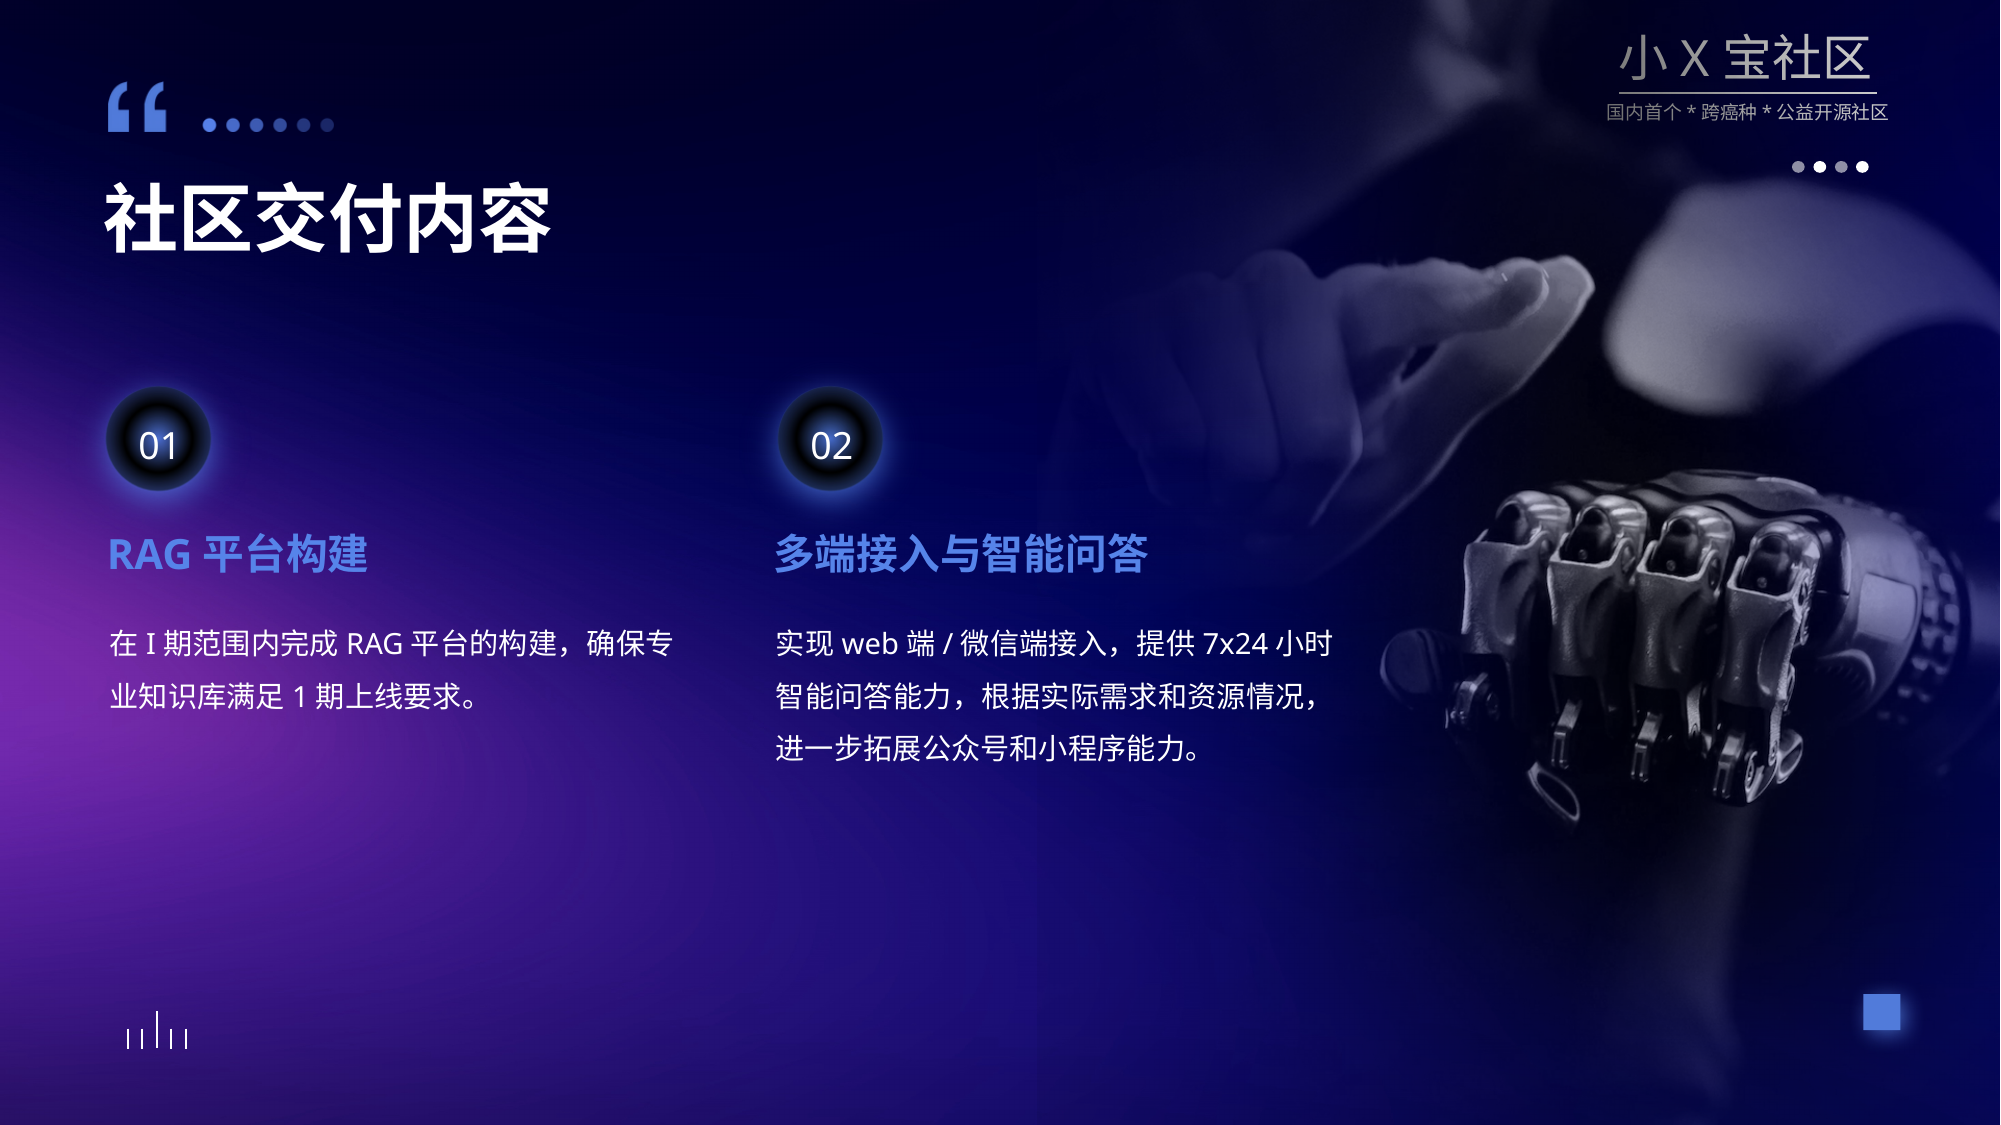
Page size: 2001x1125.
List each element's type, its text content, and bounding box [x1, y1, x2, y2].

text_box 多端接入与智能问答 [773, 527, 1037, 578]
text_box 实现web端/微信端接入，提供7x24小时智能问答能力，根据实际需求和资源情况，进一步拓展公众号和小程序能力。 [768, 600, 1037, 773]
text_box RAG平台构建 [106, 527, 772, 578]
text_box 在I期范围内完成RAG平台的构建，确保专业知识库满足1期上线要求。 [102, 600, 683, 721]
text_box 社区交付内容 [96, 163, 1037, 269]
picture [0, 0, 2000, 1125]
